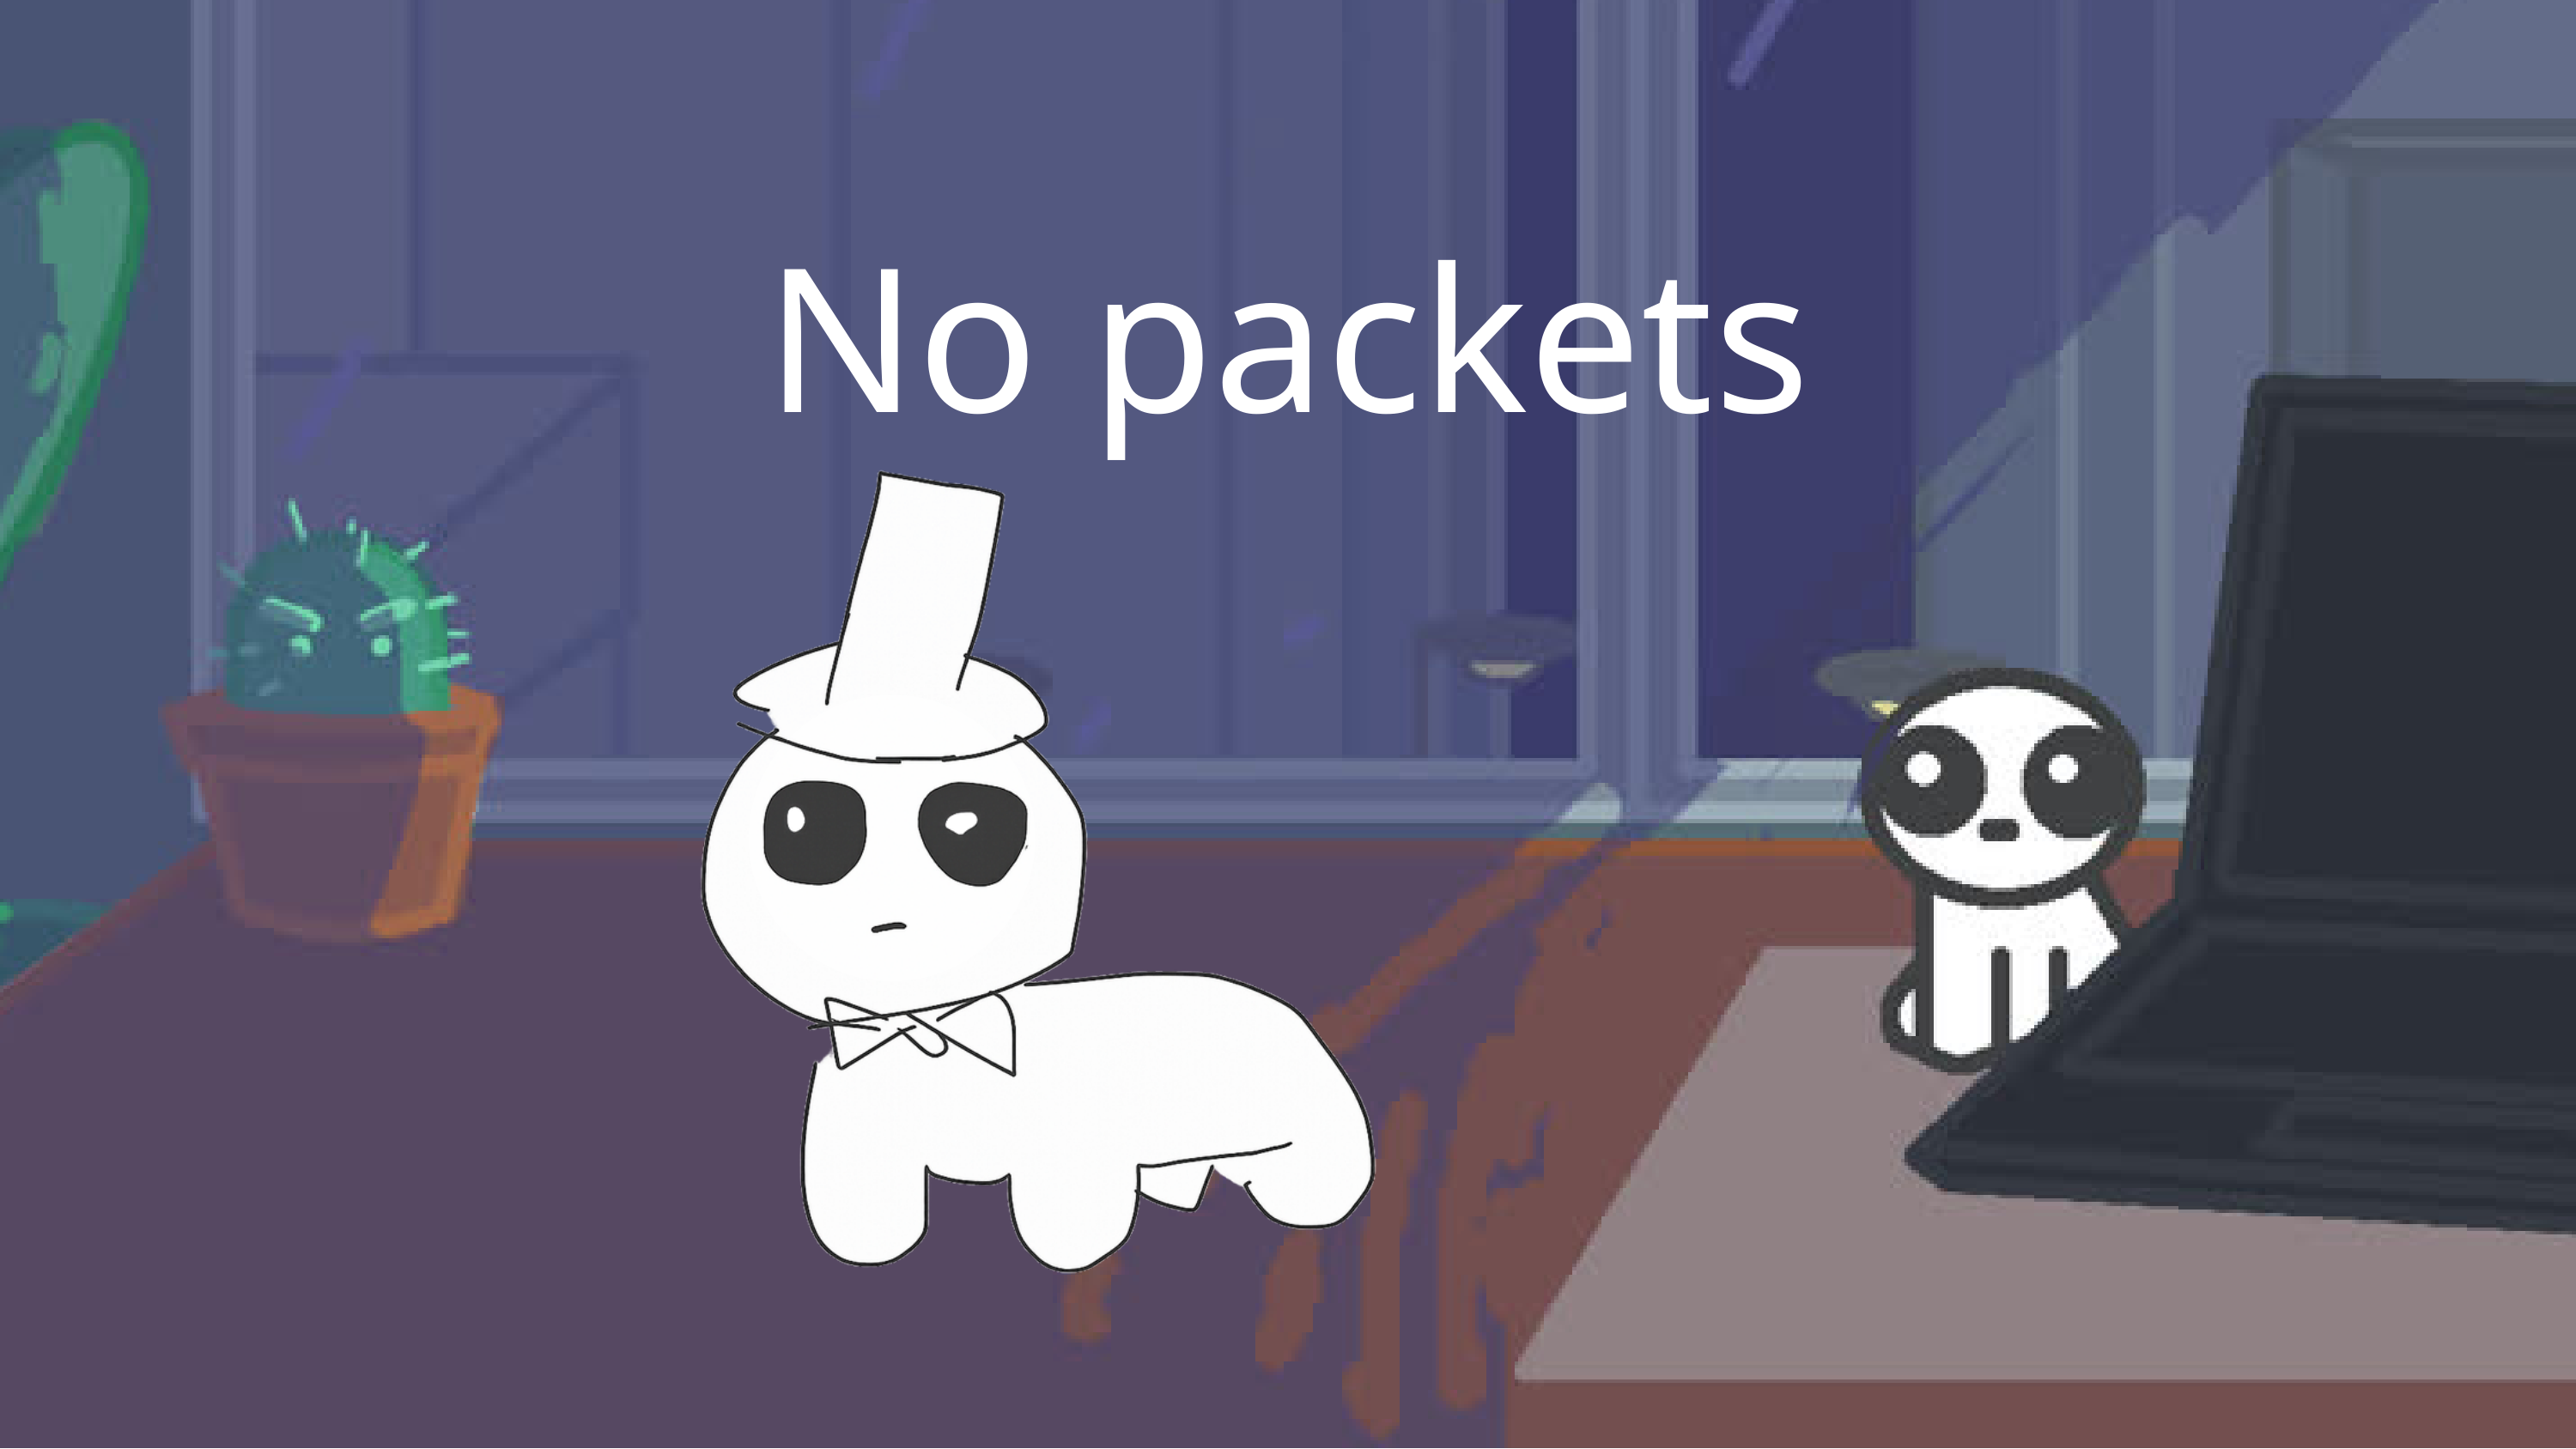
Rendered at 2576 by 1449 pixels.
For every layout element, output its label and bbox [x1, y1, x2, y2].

text_box [0, 0, 2576, 1449]
text_box [748, 694, 1036, 982]
